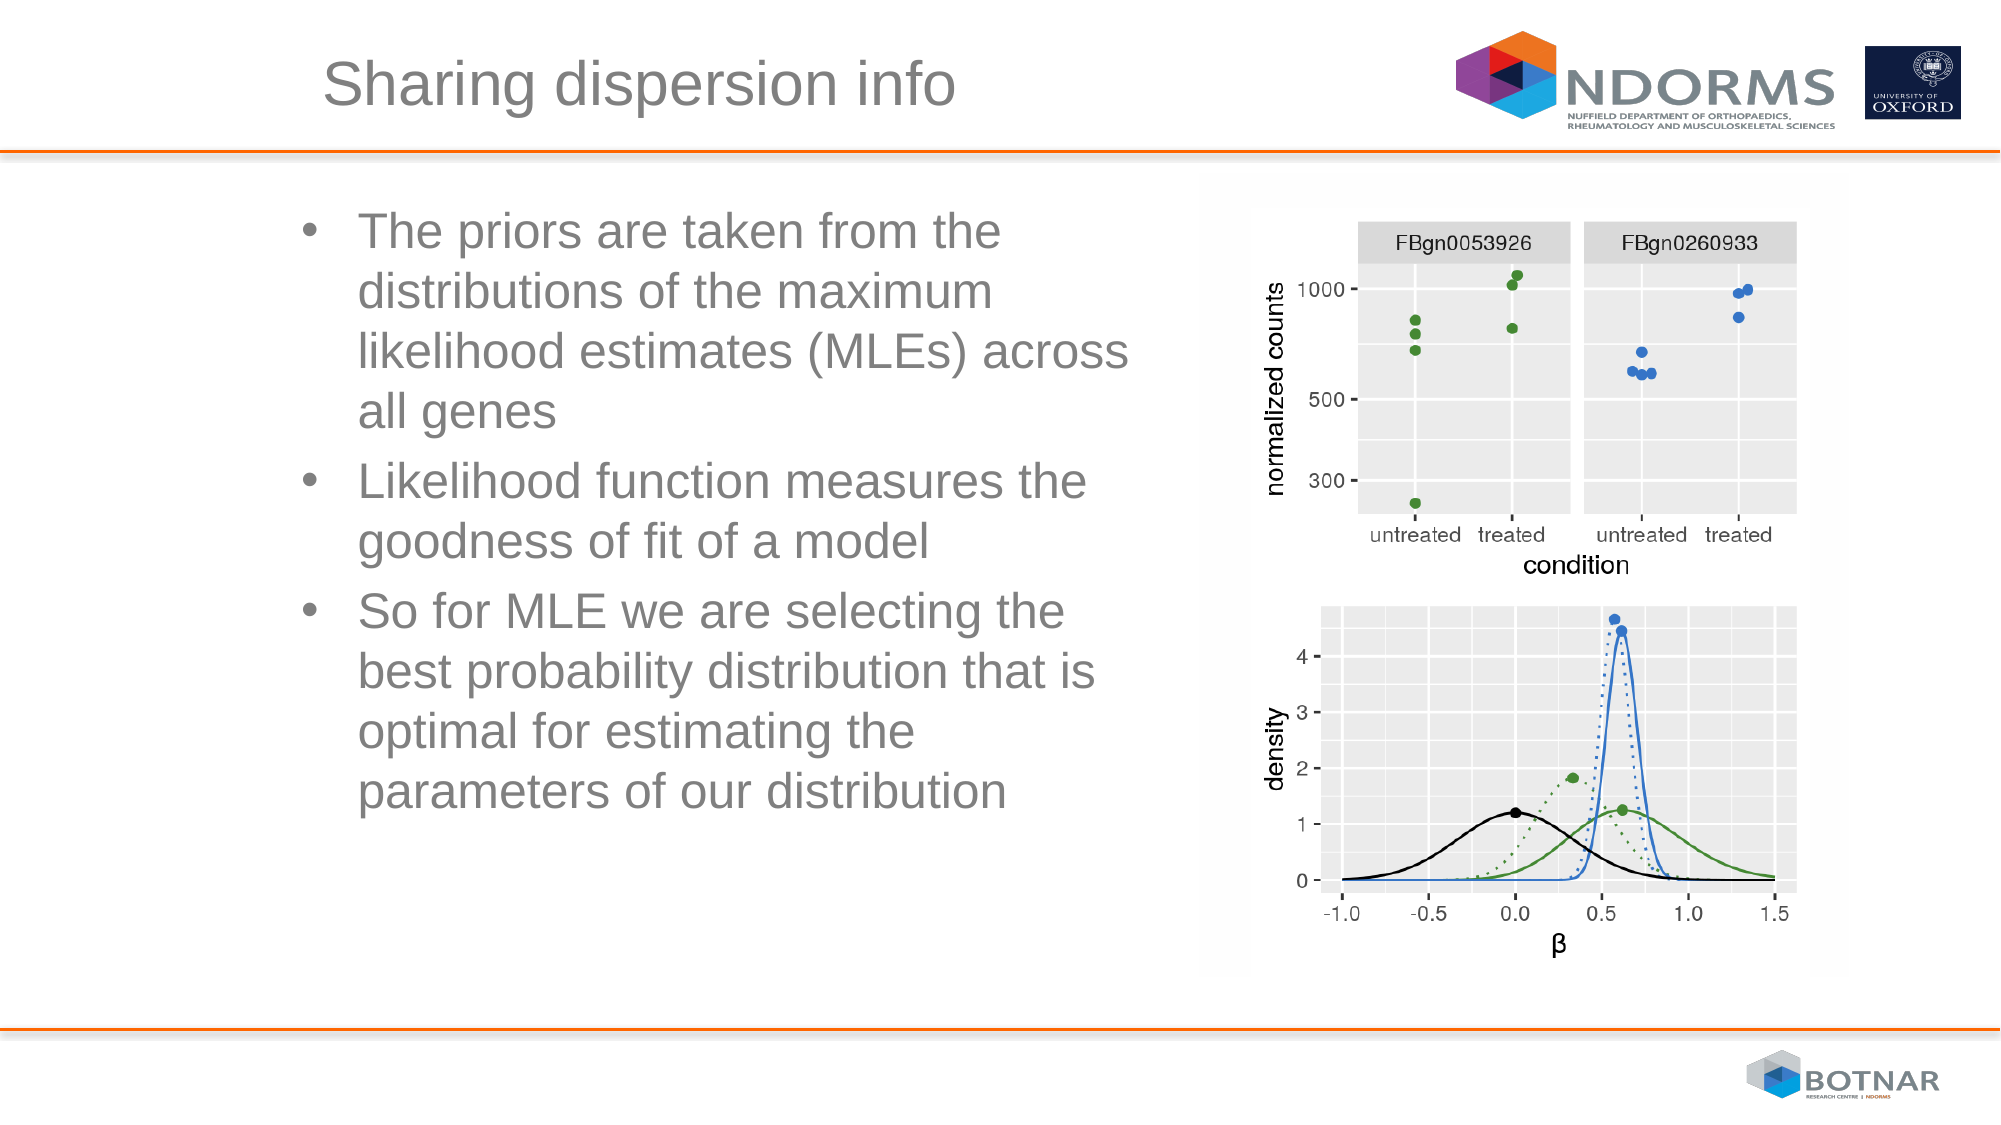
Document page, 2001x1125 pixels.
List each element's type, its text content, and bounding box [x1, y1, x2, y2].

picture [1456, 31, 1961, 129]
picture [1746, 1050, 1945, 1099]
text_box Sharing dispersion info [307, 16, 1200, 145]
list The priors are taken from the distributions of the maximum likelihood estimates (MLEs) across all genes Likelihood function measures the goodness of fit of a model So for MLE we are selecting the best probability distribution that is optimal for estimating the parameters of our distribution [286, 191, 1148, 934]
picture [1198, 173, 1849, 978]
